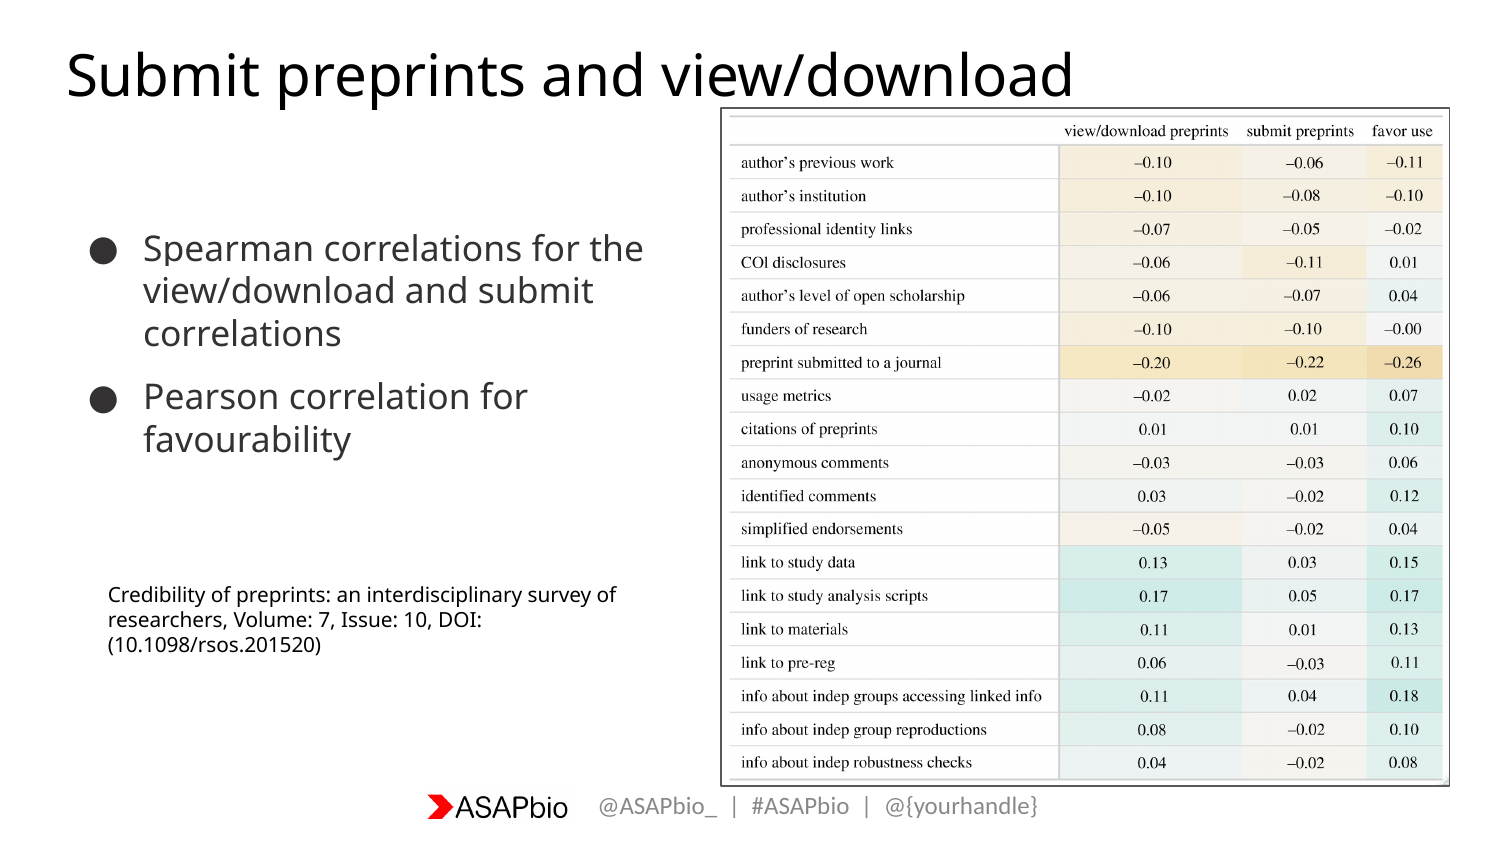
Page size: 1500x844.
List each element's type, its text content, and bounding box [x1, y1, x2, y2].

title Submit preprints and view/download [51, 23, 1449, 117]
picture [721, 108, 1450, 786]
text_box Credibility of preprints: an interdisciplinary survey of researchers, Volume: 7, Issue: 10, DOI: (10.1098/rsos.201520) [92, 566, 709, 661]
picture [420, 787, 575, 827]
text_box Spearman correlations for the view/download and submit correlations Pearson correlation for favourability [53, 210, 714, 490]
